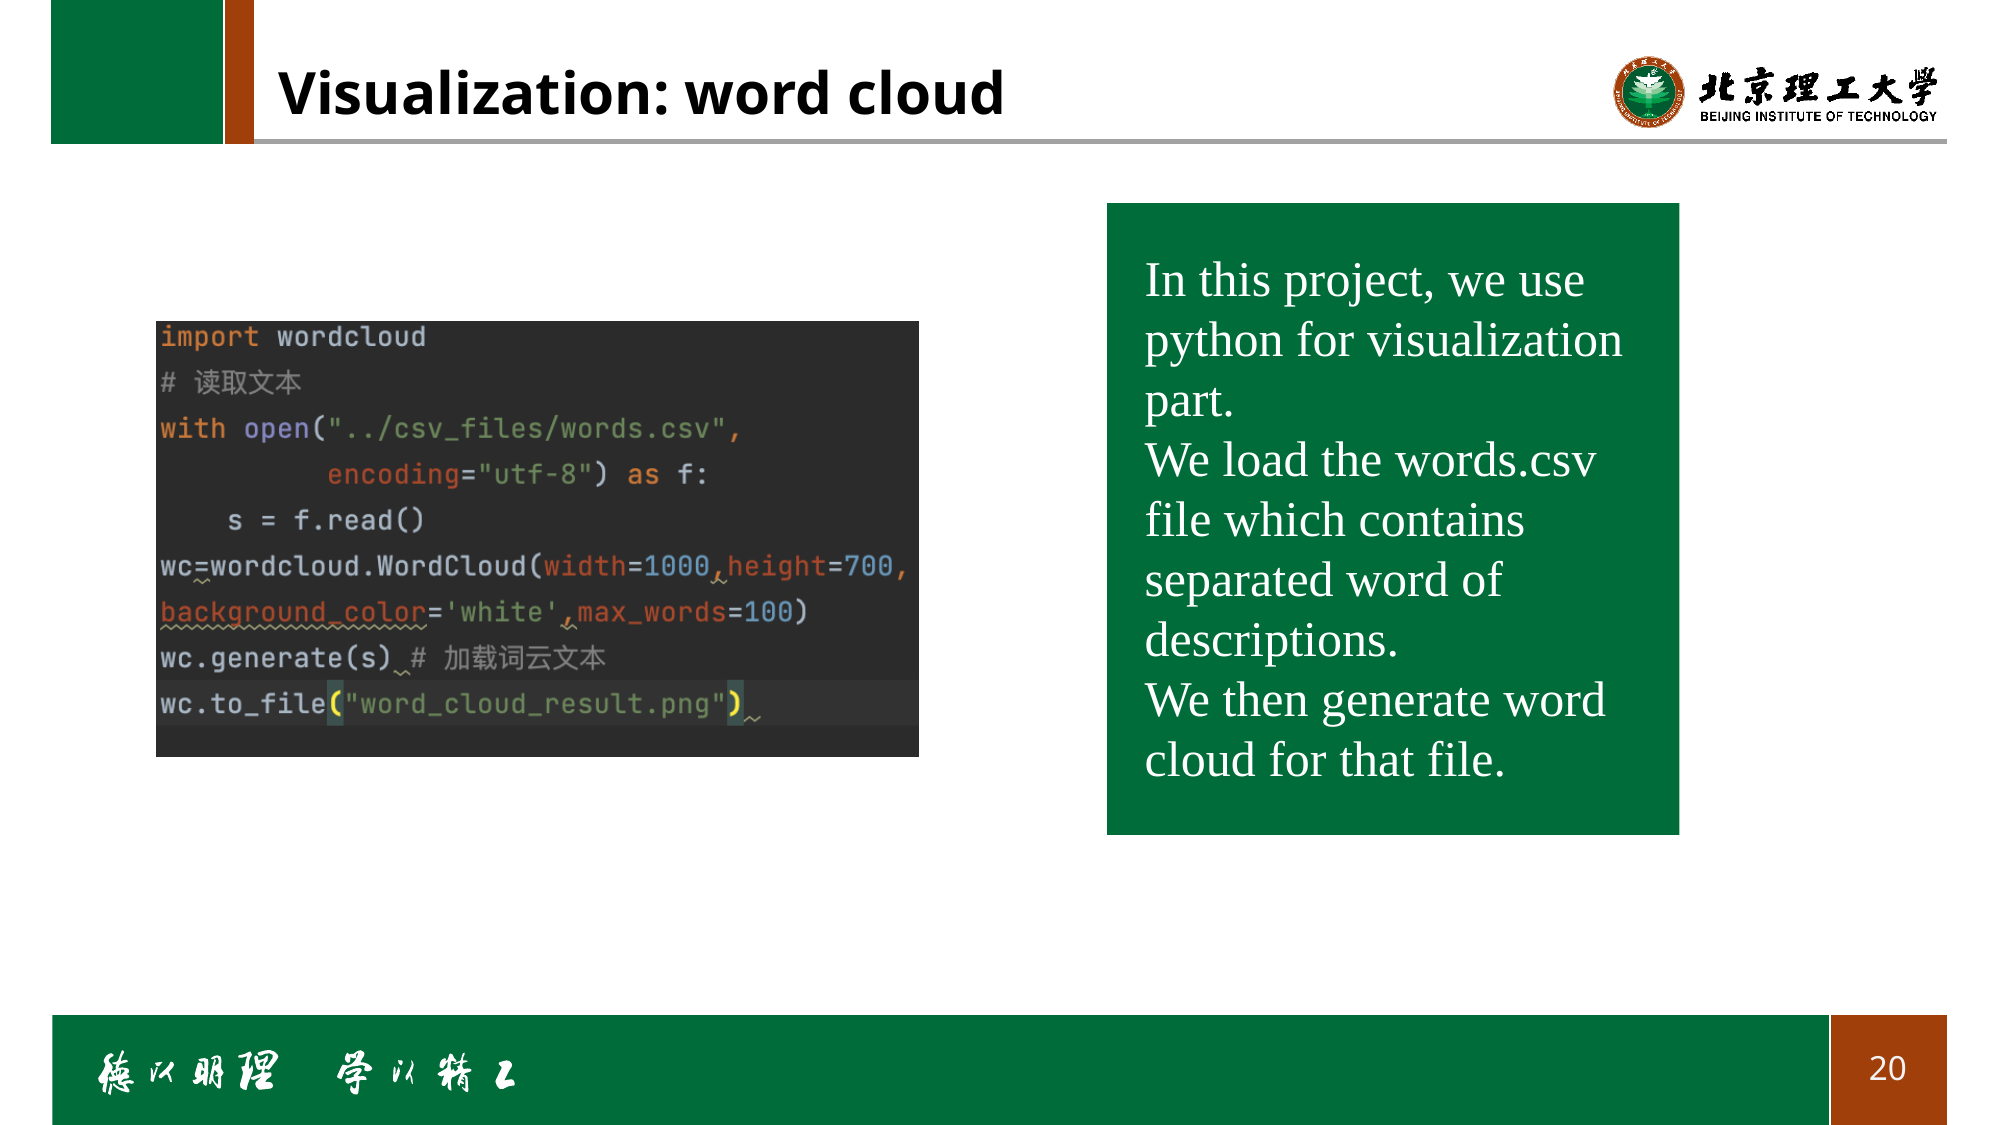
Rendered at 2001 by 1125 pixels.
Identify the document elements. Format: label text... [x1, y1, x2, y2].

text_box In this project, we use python for visualization part. We load the words.csv file which contains separated word of descriptions. We then generate word cloud for that file. [1129, 238, 1657, 794]
title Visualization: word cloud [263, 56, 1682, 136]
picture [156, 321, 919, 757]
picture [1682, 56, 1937, 128]
text_box [1107, 203, 1680, 835]
